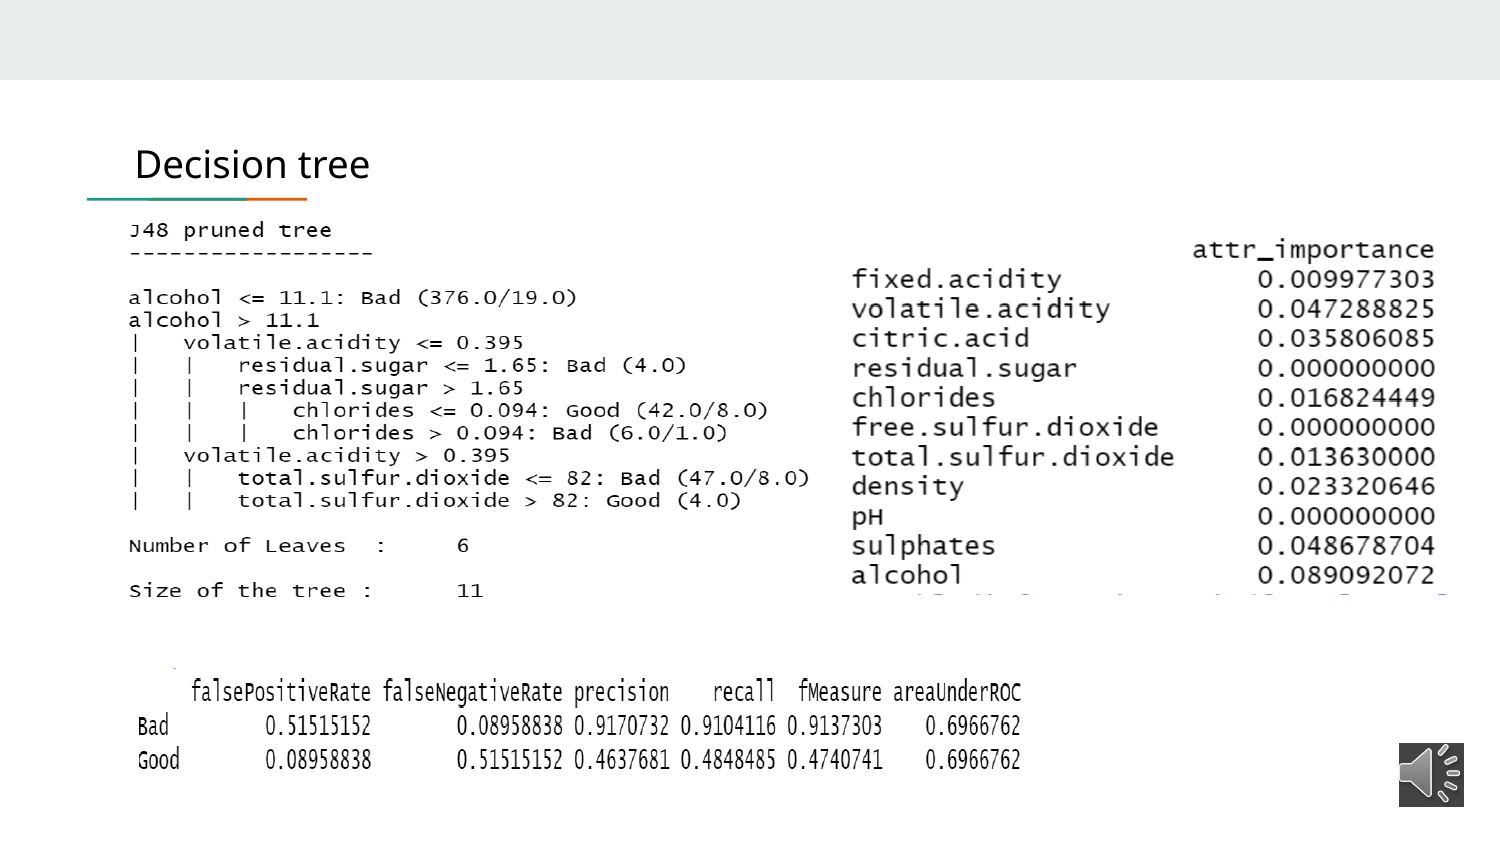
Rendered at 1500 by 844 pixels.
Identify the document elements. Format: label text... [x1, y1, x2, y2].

picture [119, 212, 1484, 640]
picture [1397, 741, 1465, 809]
picture [139, 668, 1040, 789]
title Decision tree [119, 124, 1381, 213]
